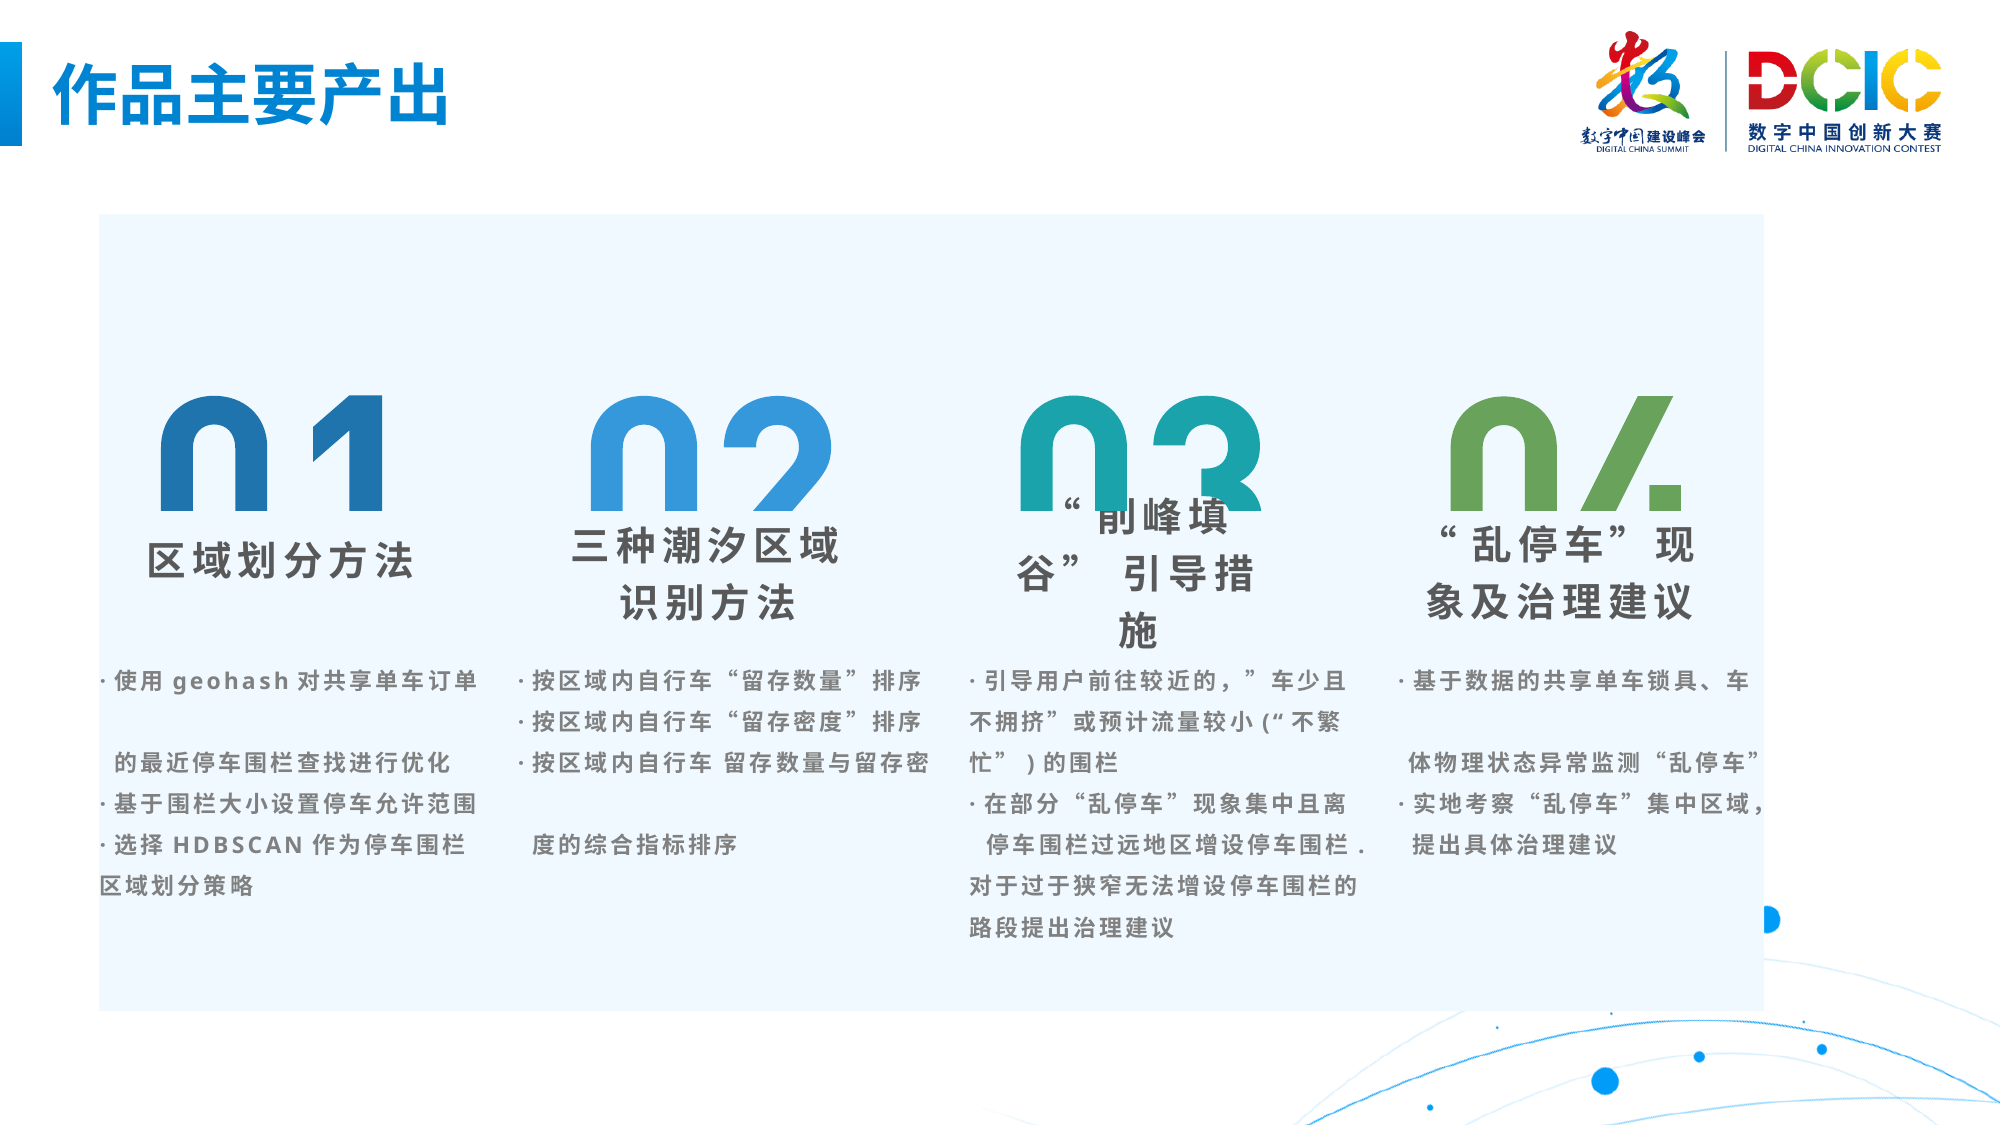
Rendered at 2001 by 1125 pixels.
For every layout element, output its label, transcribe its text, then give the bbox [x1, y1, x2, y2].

text_box [0, 42, 23, 146]
text_box “削峰填谷” 引导措施 [1000, 516, 1276, 619]
text_box [1020, 395, 1127, 511]
text_box 作品主要产出 [36, 45, 489, 141]
text_box ·使用geohash对共享单车订单 的最近停车围栏查找进行优化 ·基于围栏大小设置停车允许范围 ·选择HDBSCAN作为停车围栏区域划分策略 [84, 652, 503, 855]
text_box [1450, 396, 1557, 511]
text_box [1153, 395, 1262, 511]
text_box [160, 395, 268, 511]
text_box ·引导用户前往较近的，”车少且不拥挤”或预计流量较小(“不繁忙”)的围栏 ·在部分“乱停车”现象集中且离 停车围栏过远地区增设停车围栏.对于过于狭窄无法增设停车围栏的路段提出治理建议 [954, 652, 1385, 855]
picture [936, 904, 2000, 1125]
text_box [1580, 396, 1674, 511]
text_box [1649, 485, 1681, 511]
text_box “乱停车”现象及治理建议 [1383, 516, 1736, 619]
text_box [723, 395, 832, 511]
text_box ·按区域内自行车“留存数量”排序 ·按区域内自行车“留存密度”排序 ·按区域内自行车 留存数量与留存密 度的综合指标排序 [503, 652, 954, 824]
text_box ·基于数据的共享单车锁具、车 体物理状态异常监测“乱停车” ·实地考察“乱停车”集中区域， 提出具体治理建议 [1383, 652, 1788, 824]
text_box 区域划分方法 [116, 516, 444, 594]
text_box [590, 395, 698, 511]
text_box [98, 213, 1765, 652]
text_box [98, 824, 1765, 1012]
text_box 三种潮汐区域识别方法 [548, 523, 868, 614]
picture [1580, 31, 1941, 152]
text_box [313, 395, 383, 511]
